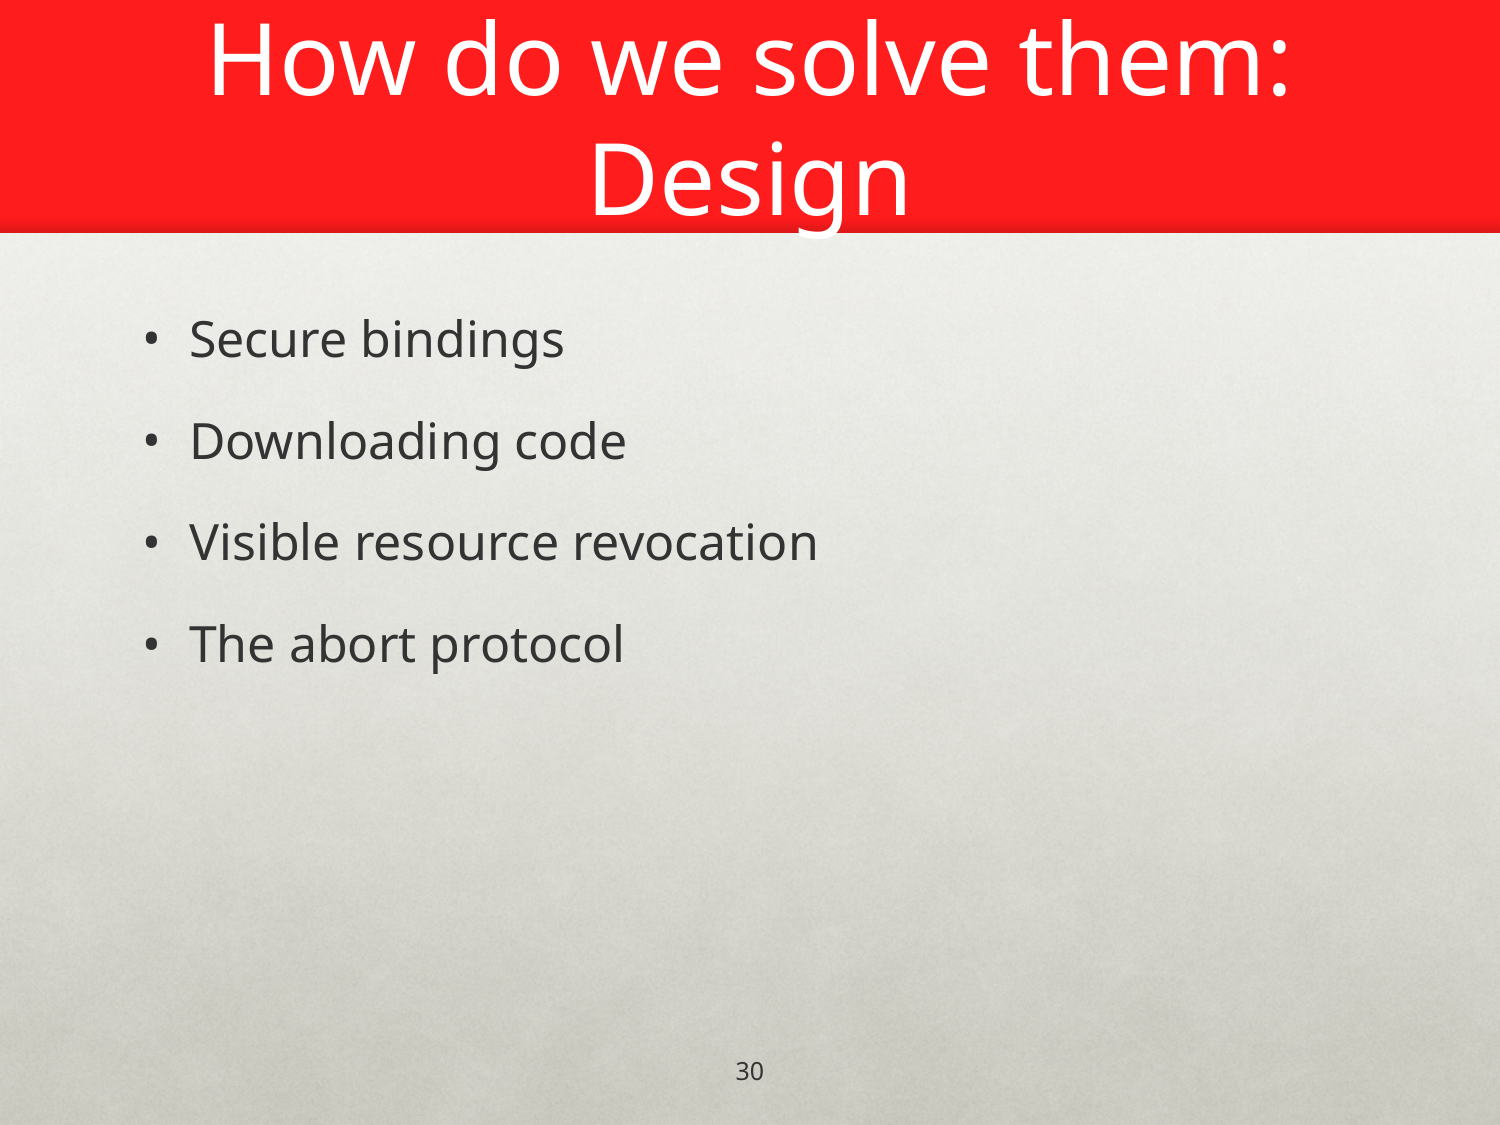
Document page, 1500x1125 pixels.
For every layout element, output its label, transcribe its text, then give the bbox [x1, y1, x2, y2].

list Secure bindings Downloading code Visible resource revocation The abort protocol [127, 299, 1372, 1005]
title How do we solve them: Design [127, 10, 1372, 221]
slide_number 30 [699, 1042, 800, 1103]
picture [0, 214, 1500, 1125]
